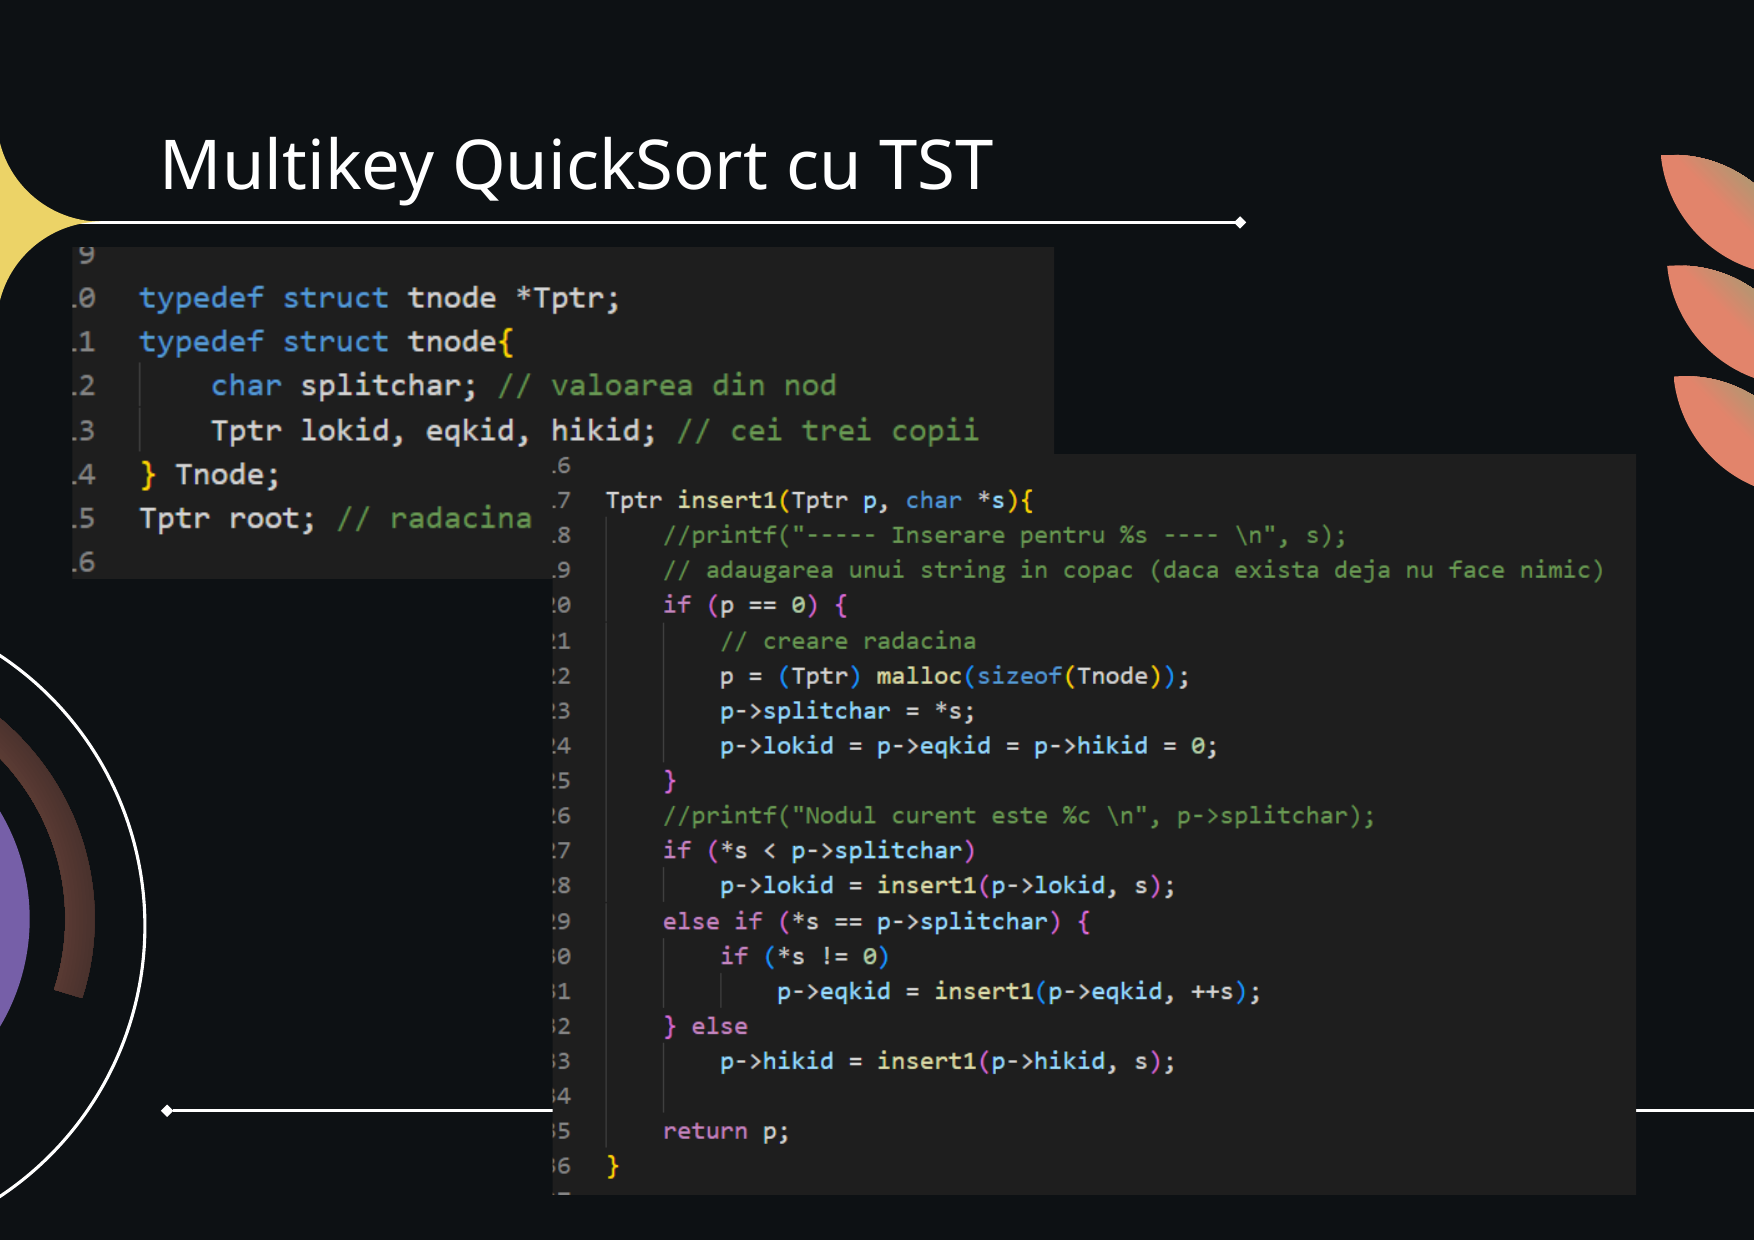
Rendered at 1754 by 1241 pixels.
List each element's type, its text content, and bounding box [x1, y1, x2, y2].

title Multikey QuickSort cu TST [144, 105, 1229, 183]
picture [72, 246, 1637, 1195]
